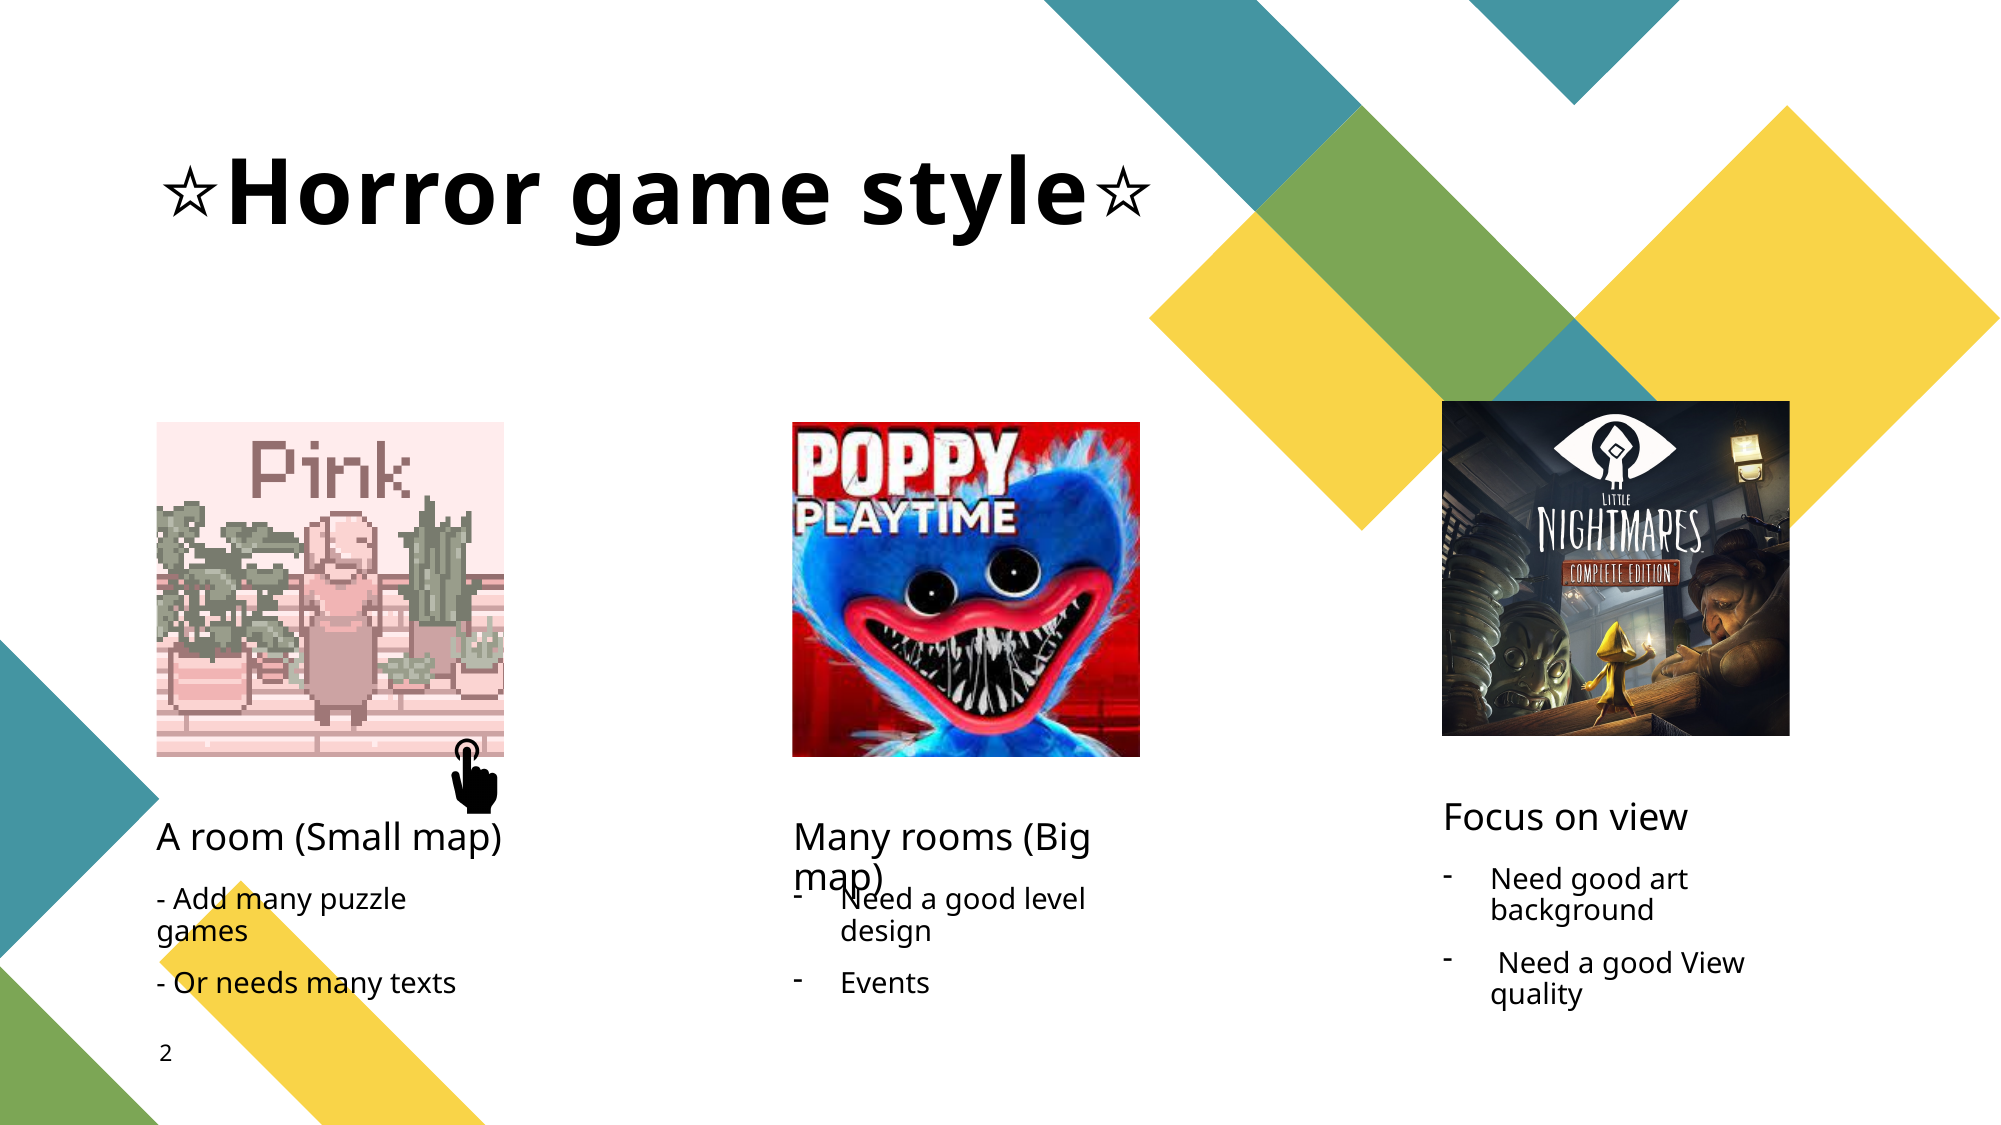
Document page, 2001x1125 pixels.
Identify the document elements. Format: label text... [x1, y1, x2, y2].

picture [1442, 401, 1790, 736]
list Focus on view [1443, 797, 1793, 832]
picture [156, 422, 518, 819]
list Need a good level design Events [793, 885, 1148, 1024]
list - Add many puzzle games - Or needs many texts [156, 884, 507, 981]
slide_number 2 [159, 1038, 246, 1080]
picture [792, 422, 1140, 757]
list A room (Small map) [156, 818, 507, 852]
title ⭐Horror game style⭐ [158, 144, 1394, 245]
list Many rooms (Big map) [793, 818, 1180, 885]
list Need good art background Need a good View quality [1443, 864, 1844, 1039]
